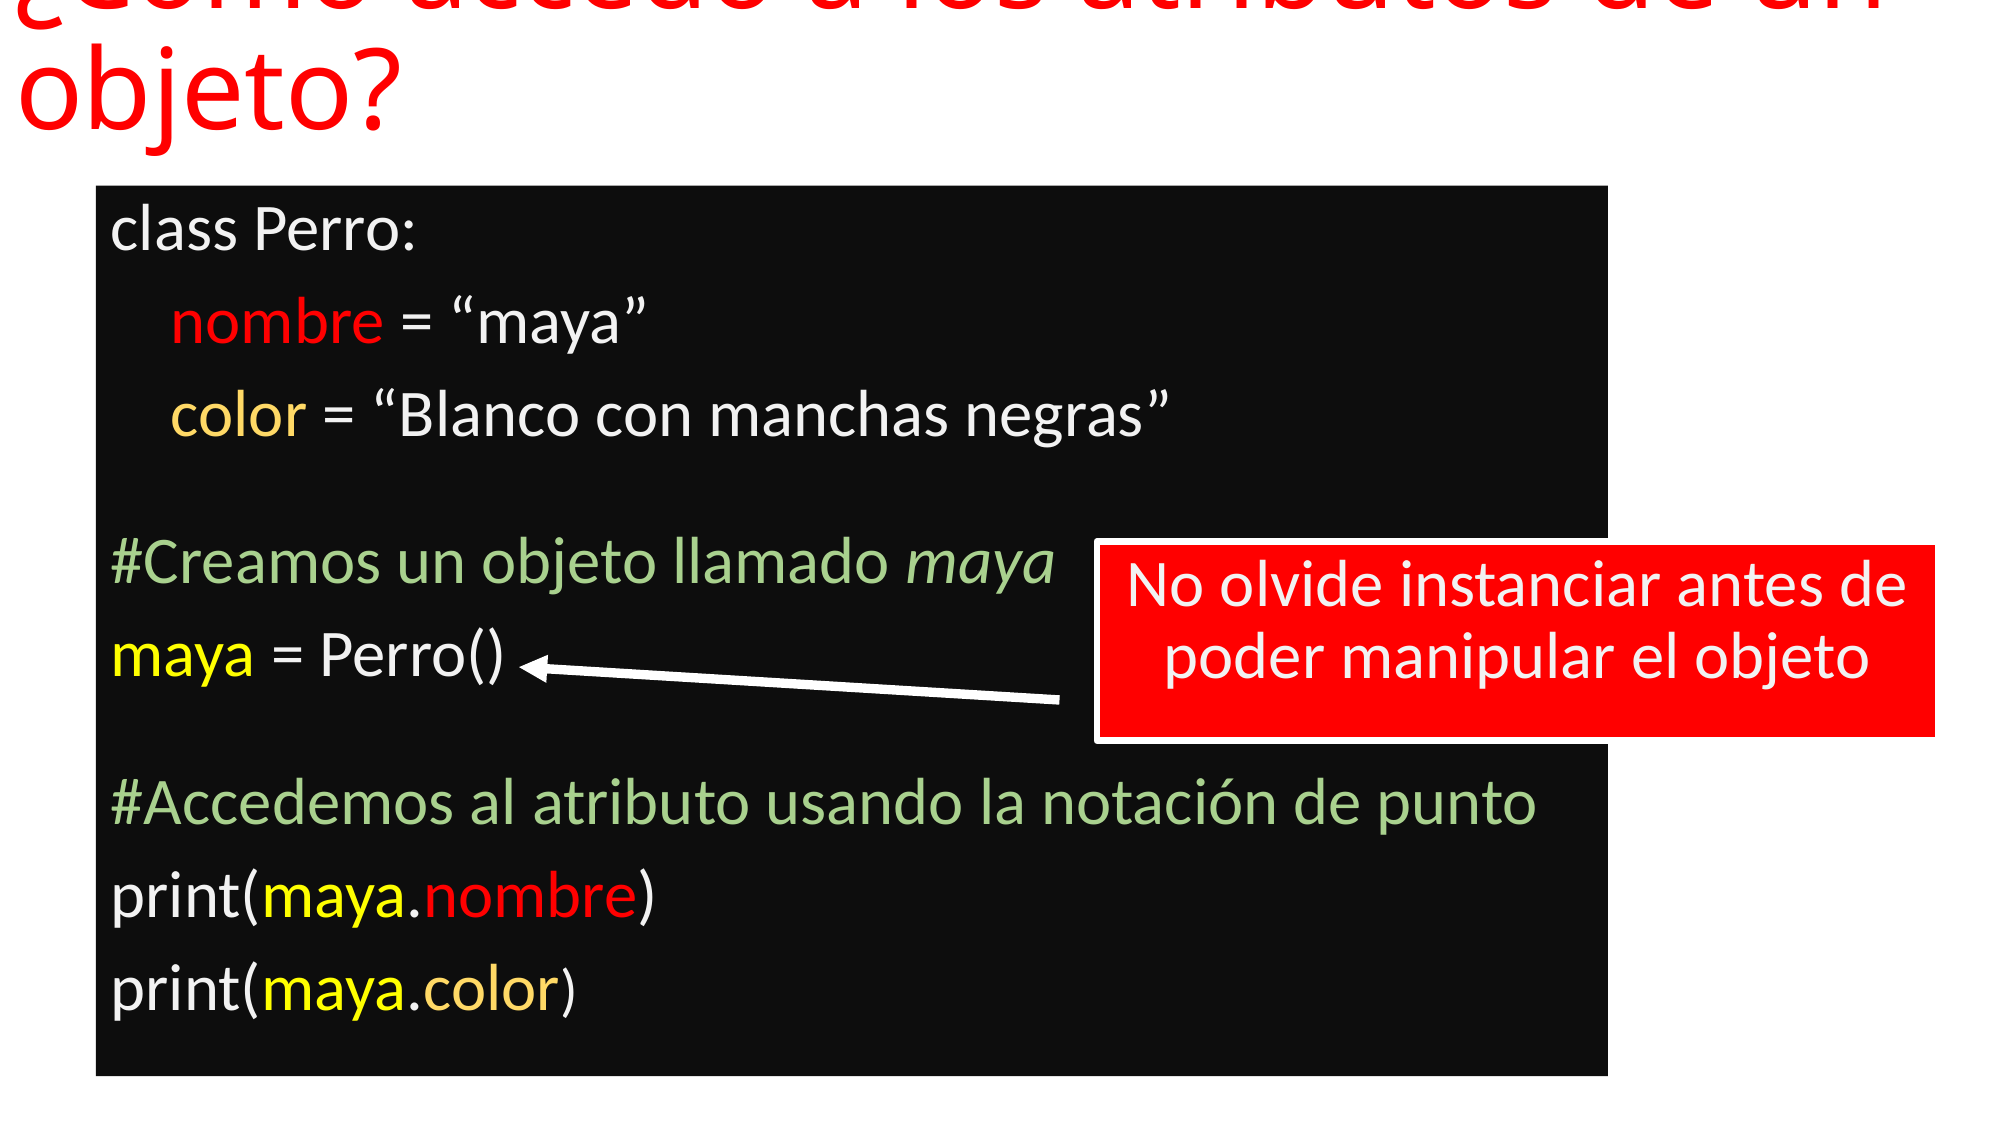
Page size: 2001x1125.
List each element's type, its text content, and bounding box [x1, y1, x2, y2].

list No olvide instanciar antes de poder manipular el objeto [1096, 541, 1939, 741]
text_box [518, 667, 1060, 700]
title ¿Cómo accedo a los atributos de un objeto? [0, 1, 2000, 162]
text_box class Perro: nombre = “maya” color = “Blanco con manchas negras” #Creamos un objeto llamado maya maya = Perro() #Accedemos al atributo usando la notación de punto print(maya.nombre) print(maya.color) [95, 185, 1608, 1077]
